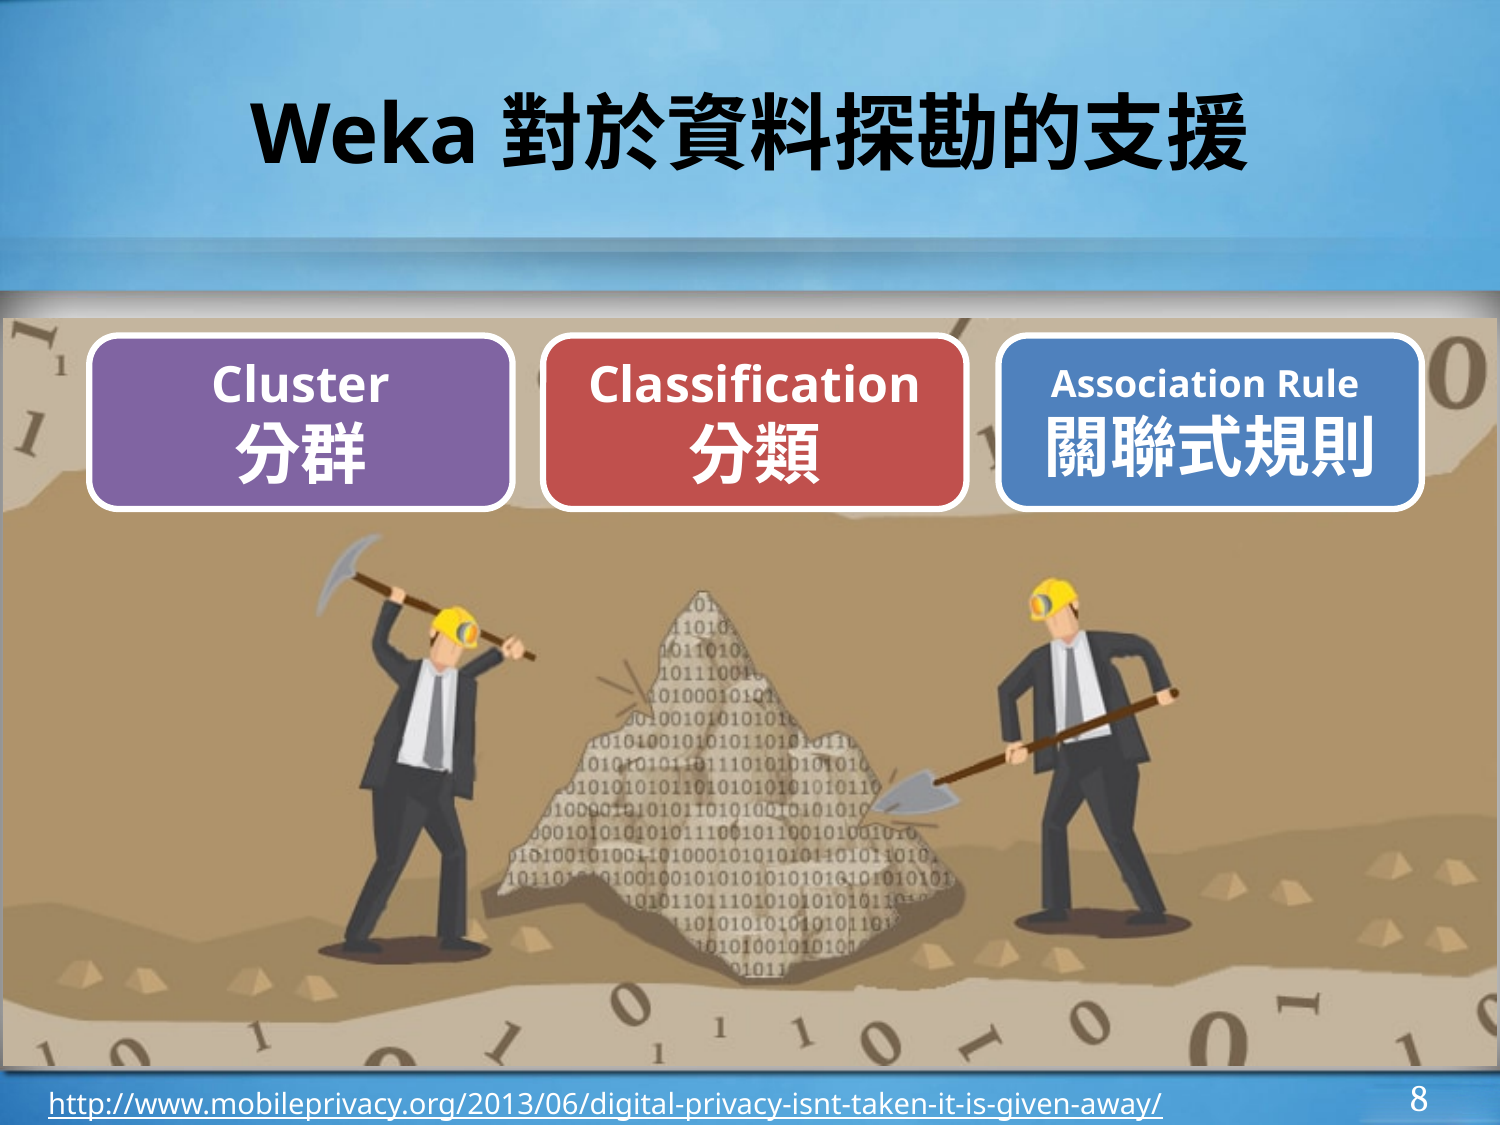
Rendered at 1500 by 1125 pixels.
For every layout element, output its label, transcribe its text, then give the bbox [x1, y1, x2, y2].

picture [0, 0, 1500, 1125]
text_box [2, 318, 1498, 1066]
title Weka對於資料探勘的支援 [78, 27, 1422, 232]
subtitle http://www.mobileprivacy.org/2013/06/digital-privacy-isnt-taken-it-is-given-away/ [3, 1080, 1348, 1125]
slide_number ‹#› [1350, 1074, 1488, 1118]
